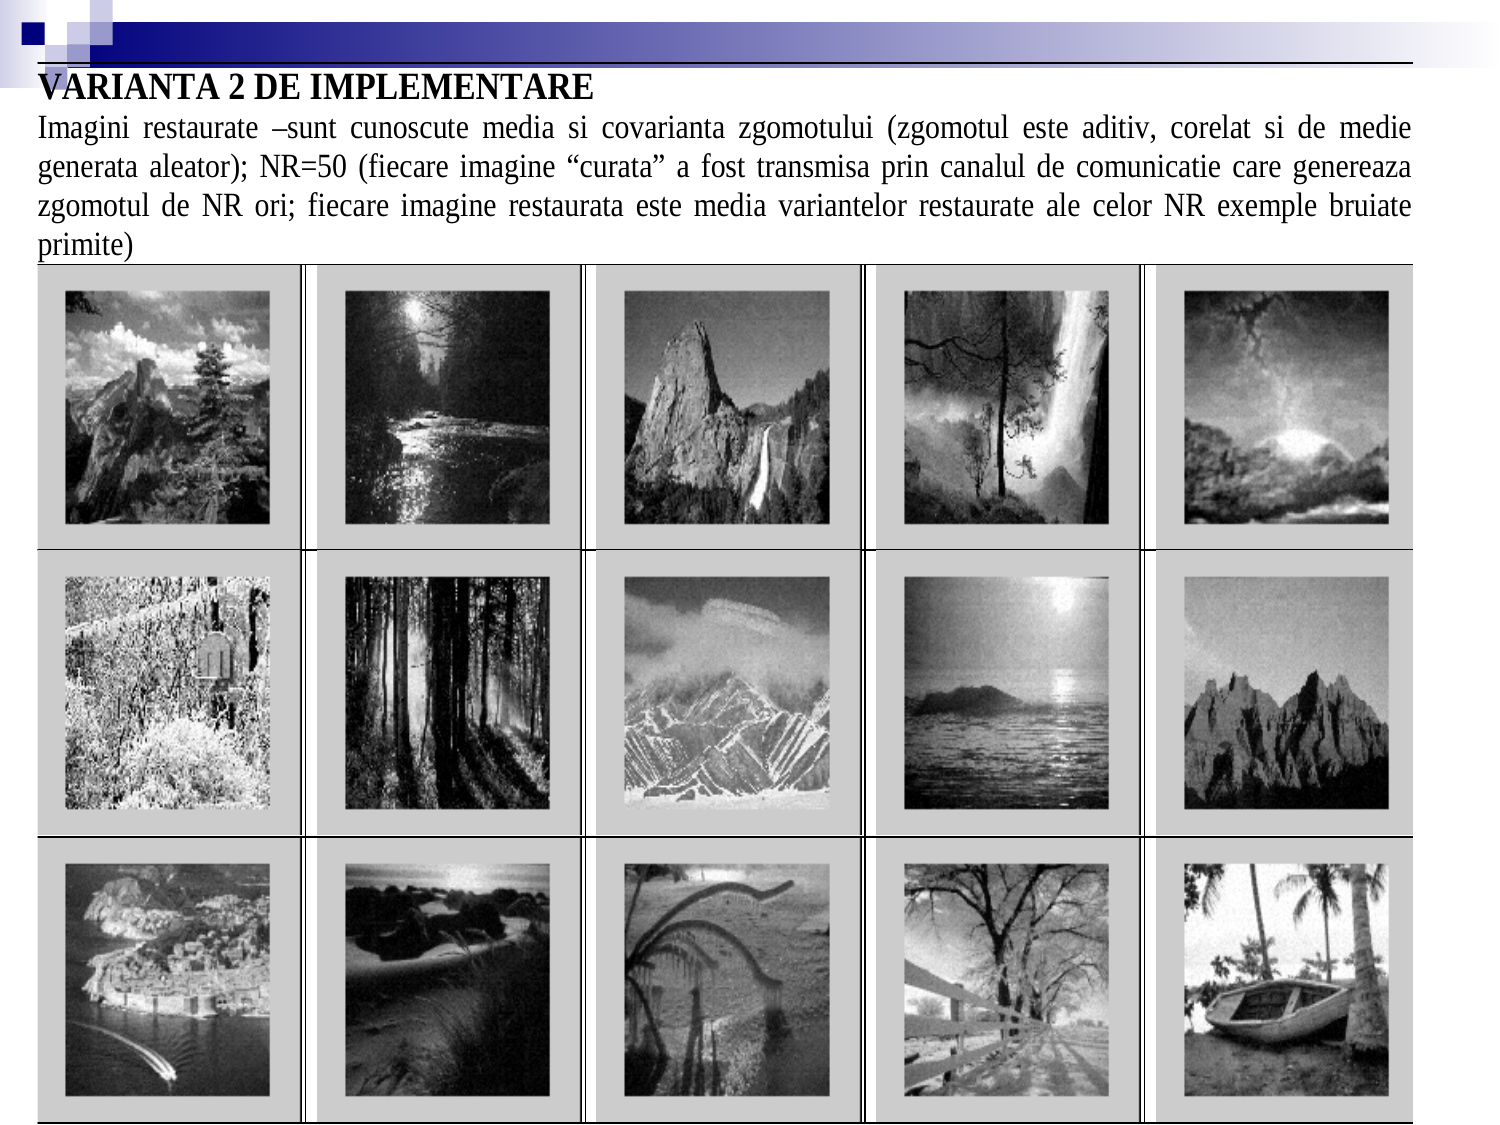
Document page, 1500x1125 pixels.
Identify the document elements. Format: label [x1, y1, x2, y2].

text_box [37, 62, 1414, 1125]
